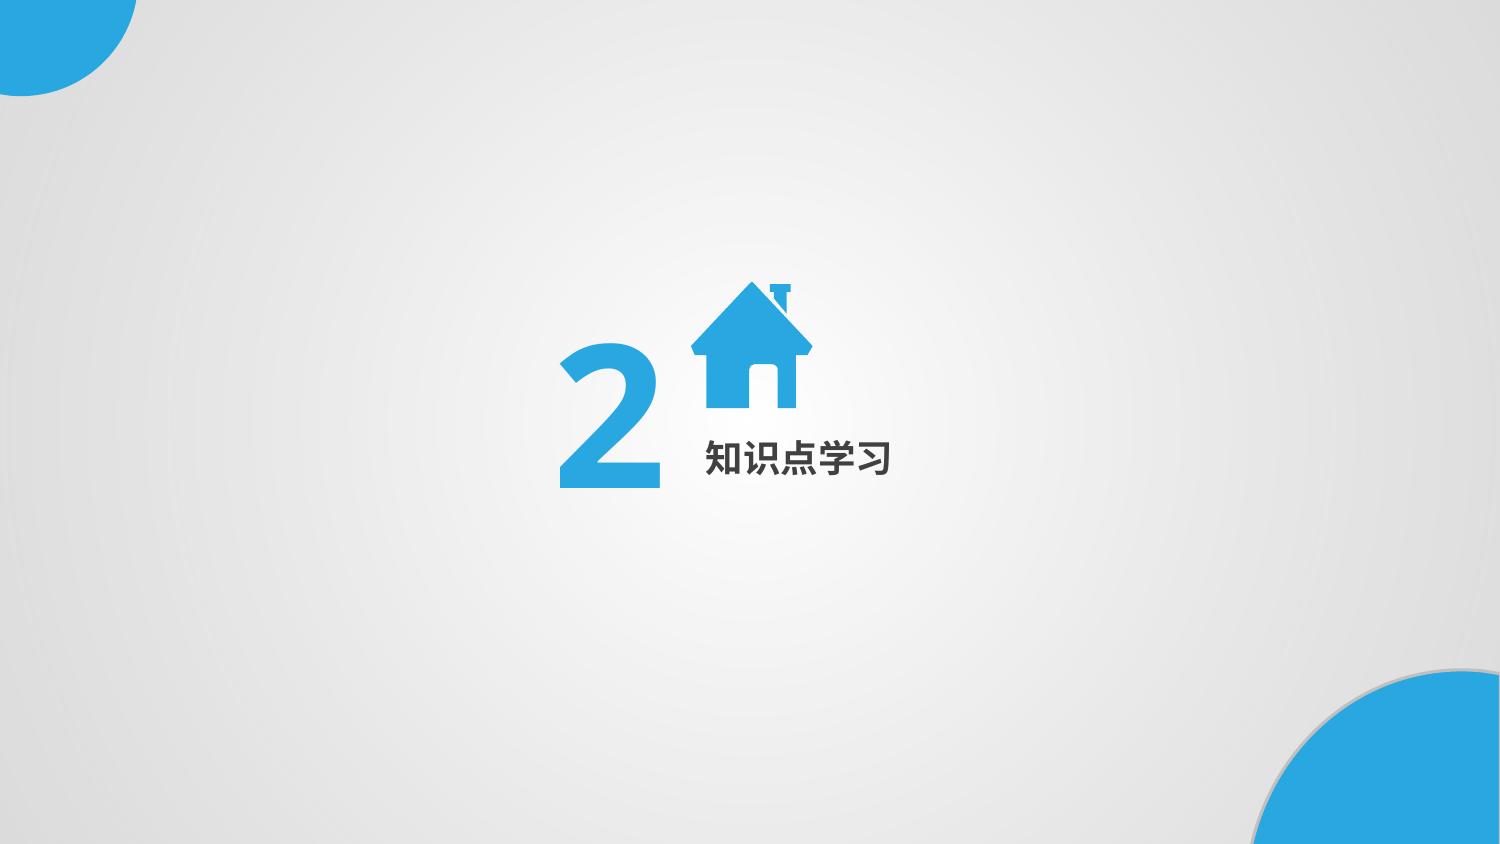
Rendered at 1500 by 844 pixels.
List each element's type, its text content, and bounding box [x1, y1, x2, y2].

text_box 2 [537, 281, 692, 536]
text_box 知识点学习 [690, 427, 1346, 487]
text_box [690, 281, 813, 409]
